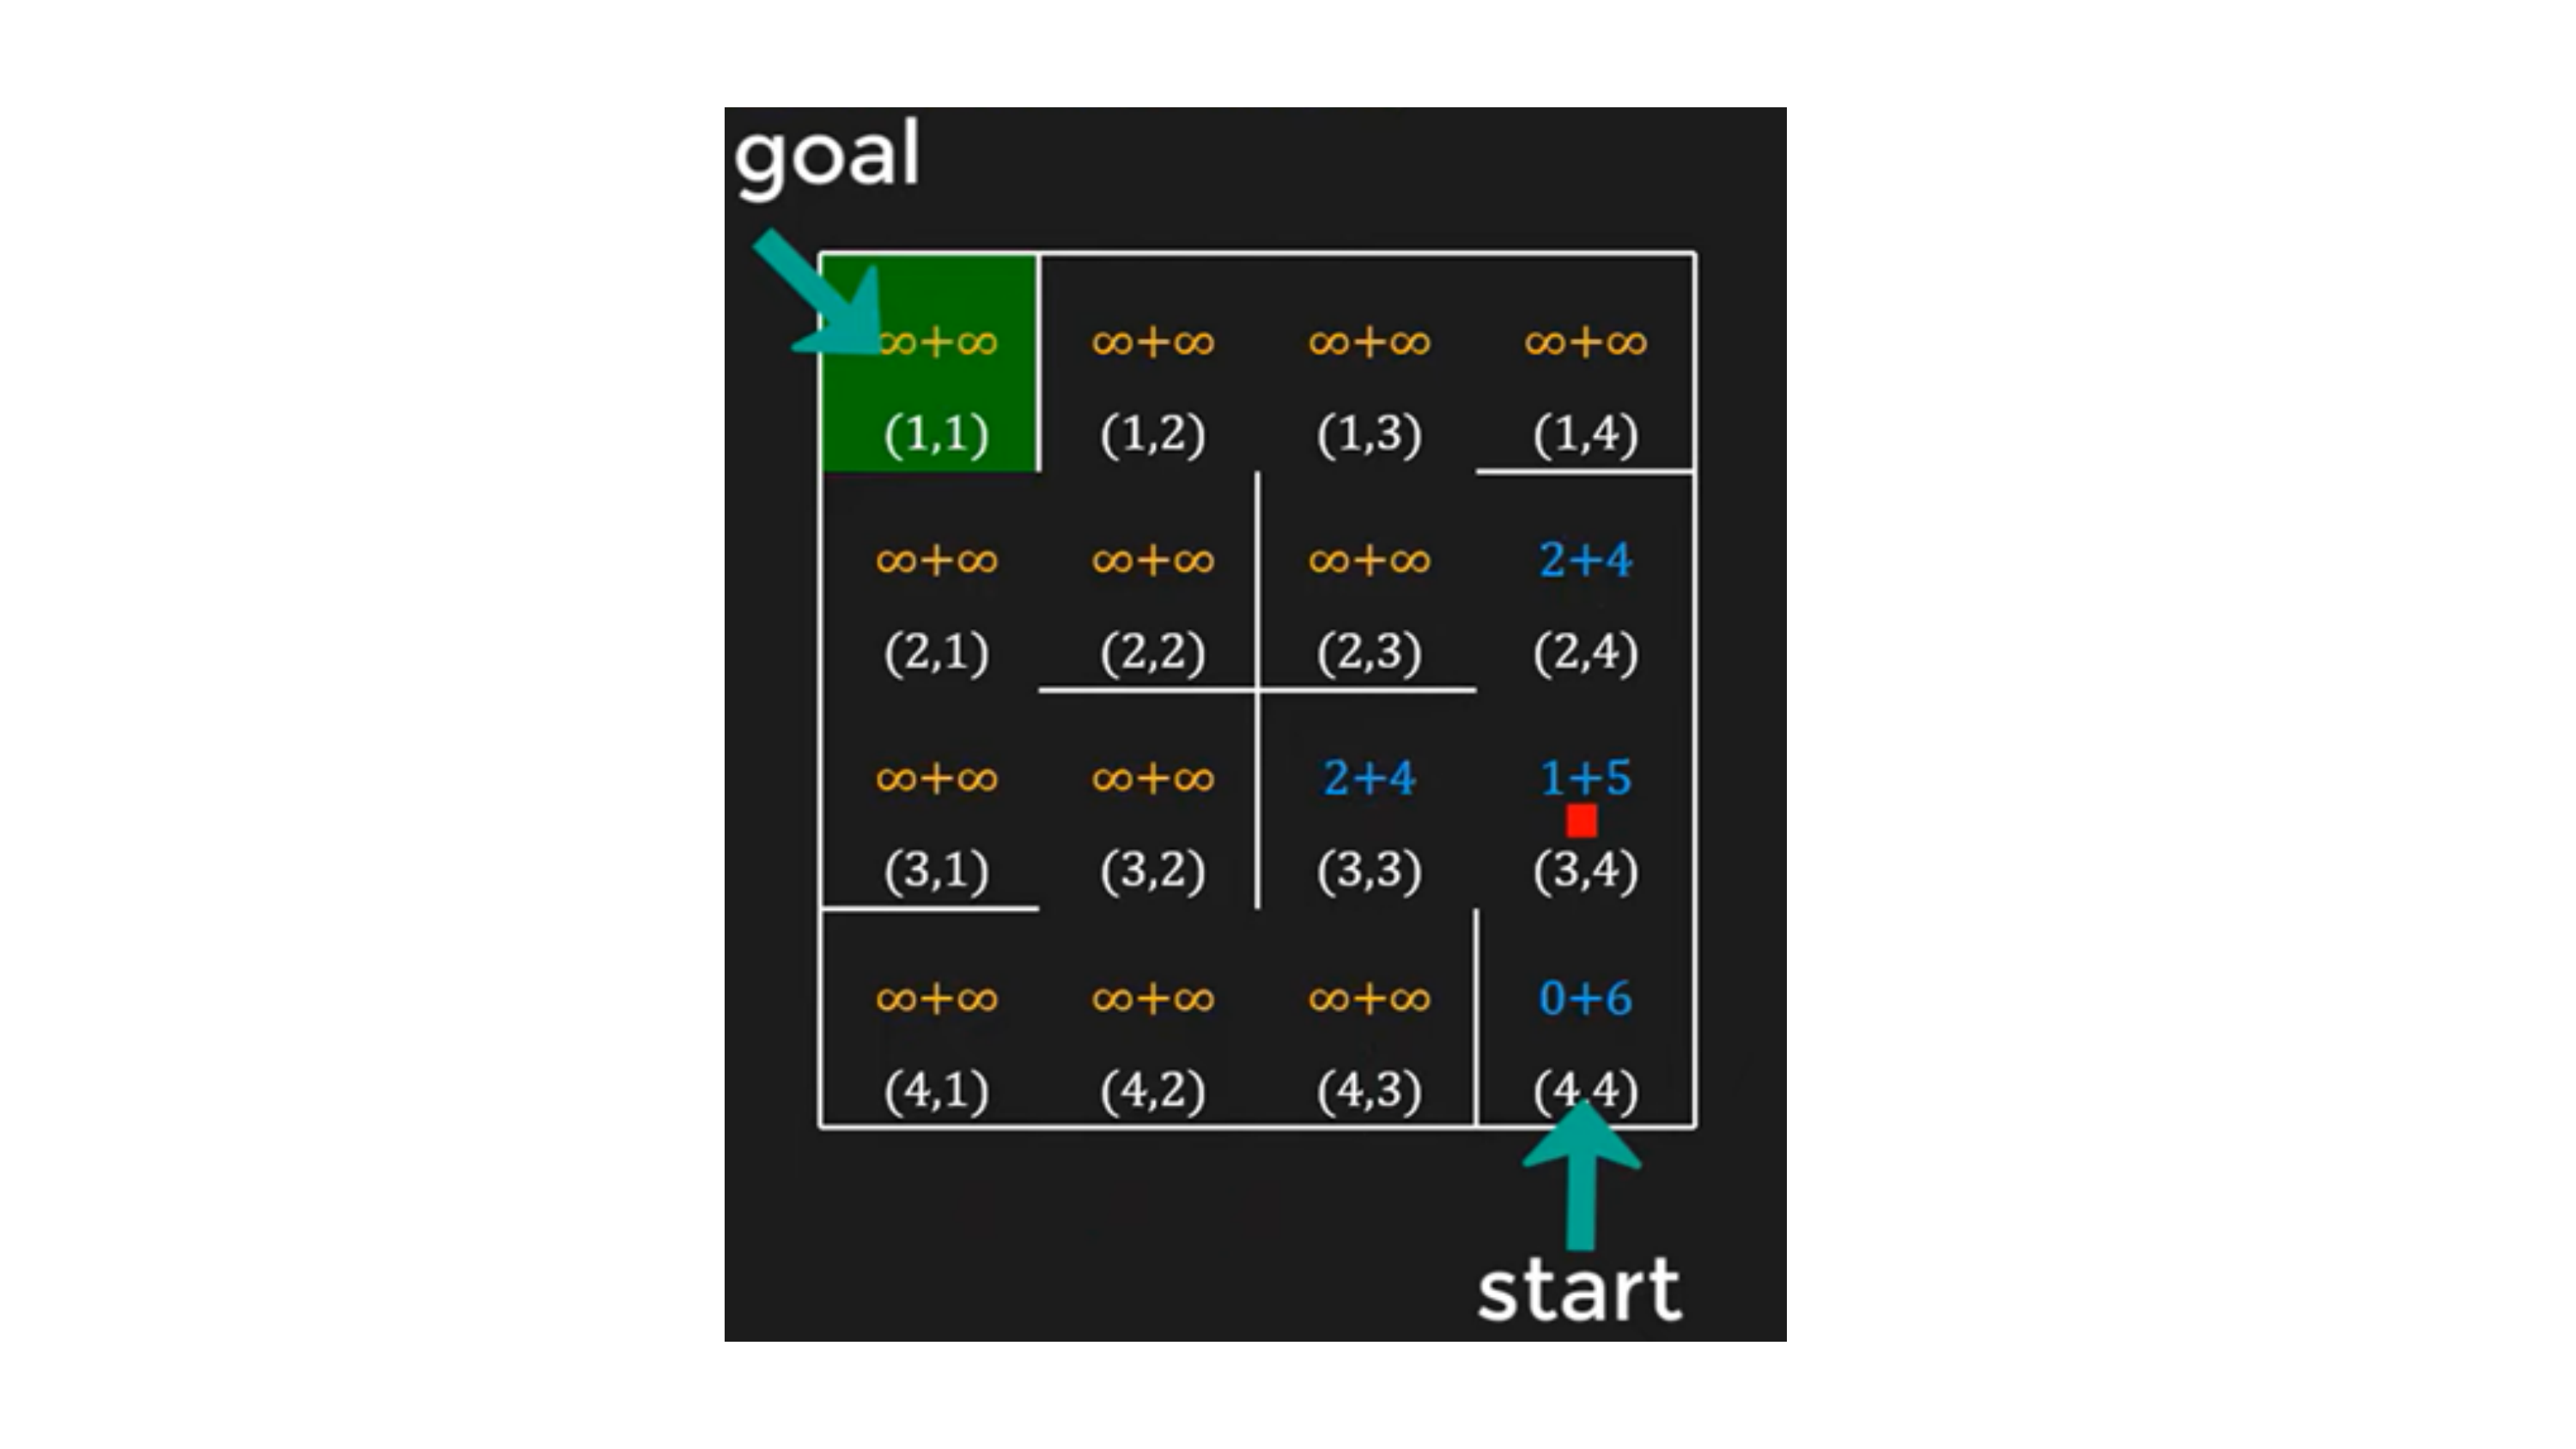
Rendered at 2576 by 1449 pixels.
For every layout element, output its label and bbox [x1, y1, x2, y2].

text_box [724, 107, 1787, 1342]
